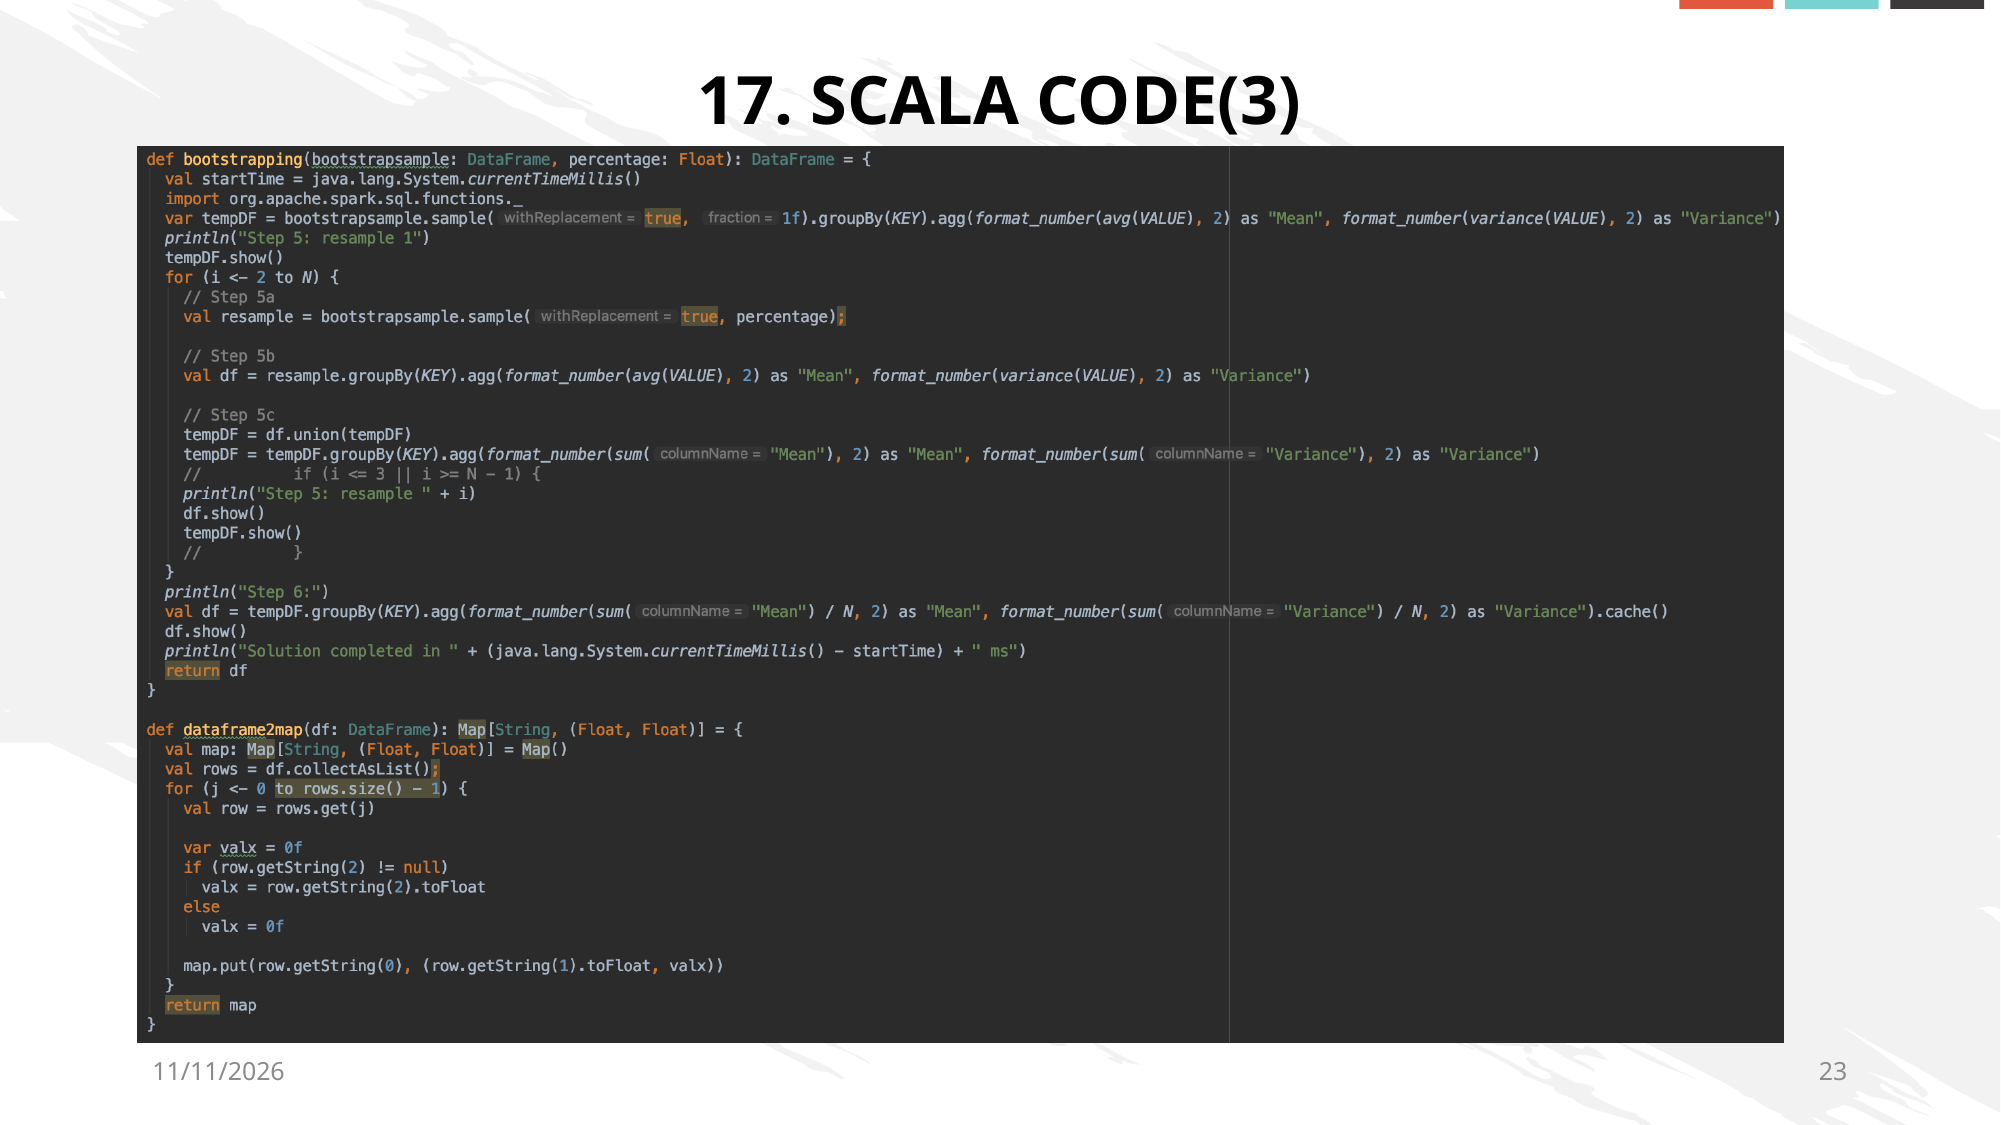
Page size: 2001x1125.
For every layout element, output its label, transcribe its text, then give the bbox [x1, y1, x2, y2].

picture [137, 146, 1784, 1043]
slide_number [137, 1043, 588, 1103]
slide_number 23 [1412, 1042, 1863, 1103]
list 17. SCALA CODE(3) [458, 59, 1542, 146]
